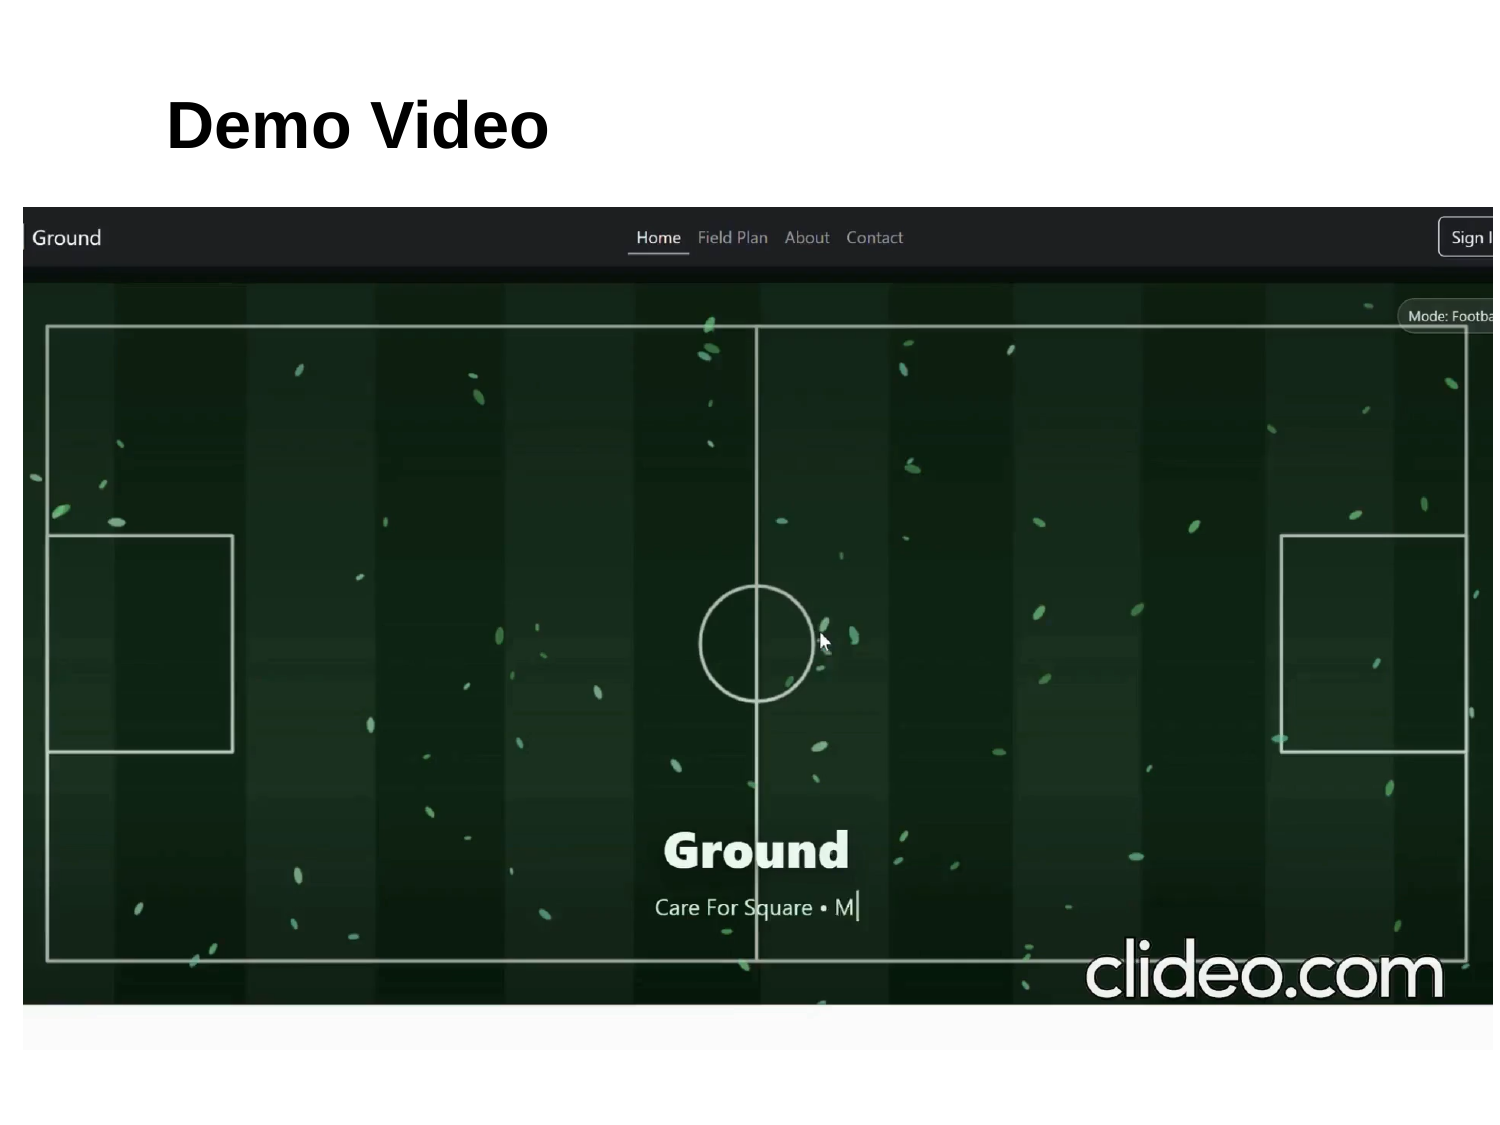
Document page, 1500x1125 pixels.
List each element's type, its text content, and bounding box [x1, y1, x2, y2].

text_box Demo Video [151, 74, 566, 170]
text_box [22, 205, 1494, 1051]
